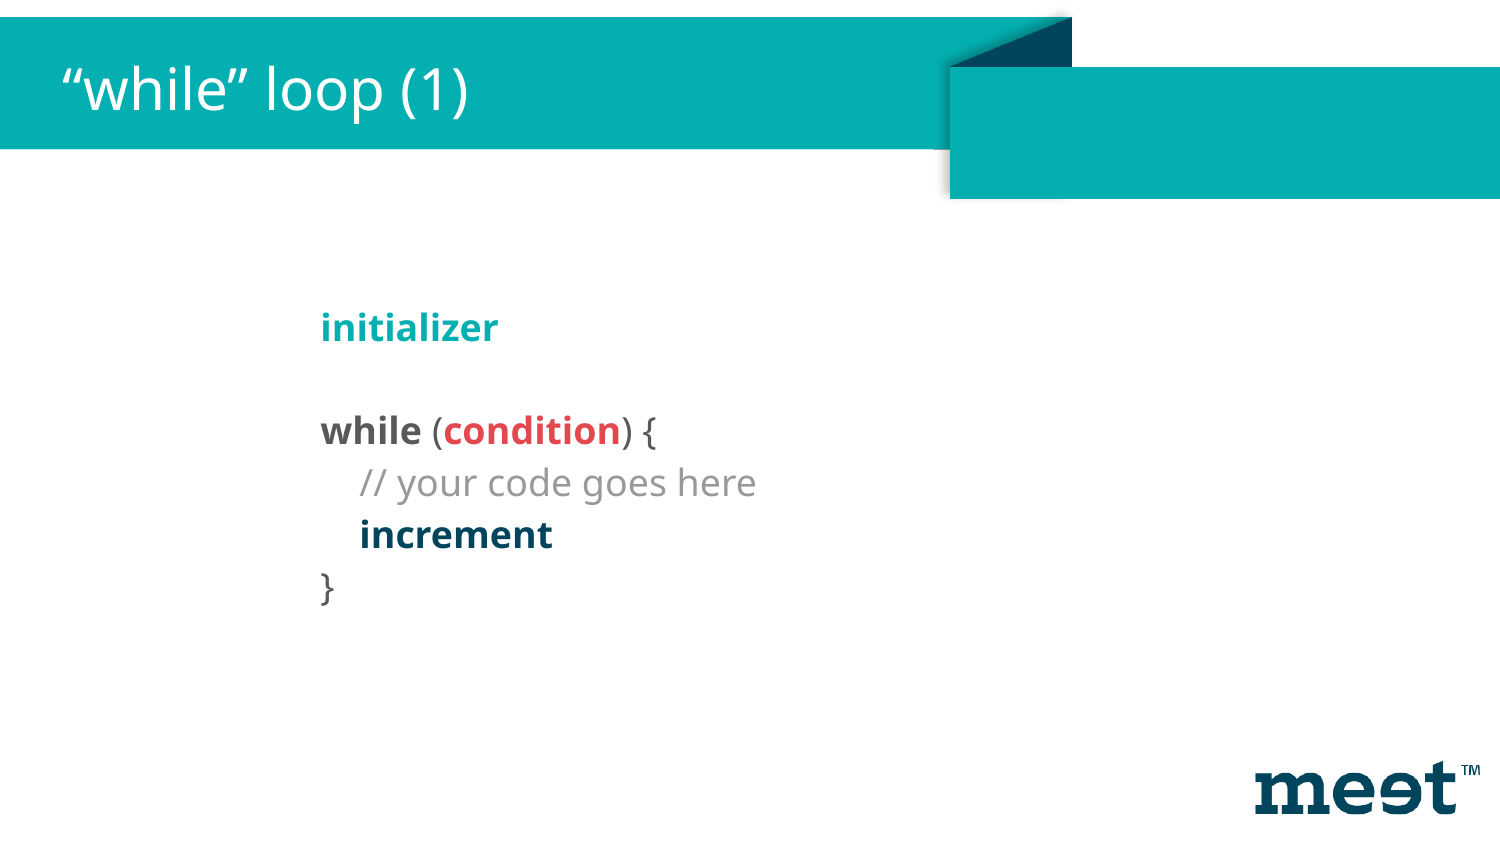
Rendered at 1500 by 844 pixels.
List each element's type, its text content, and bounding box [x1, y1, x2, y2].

text_box “while” loop (1) [48, 36, 879, 131]
text_box initializer while (condition) { // your code goes here increment } [305, 298, 1195, 607]
picture [0, 0, 1500, 844]
